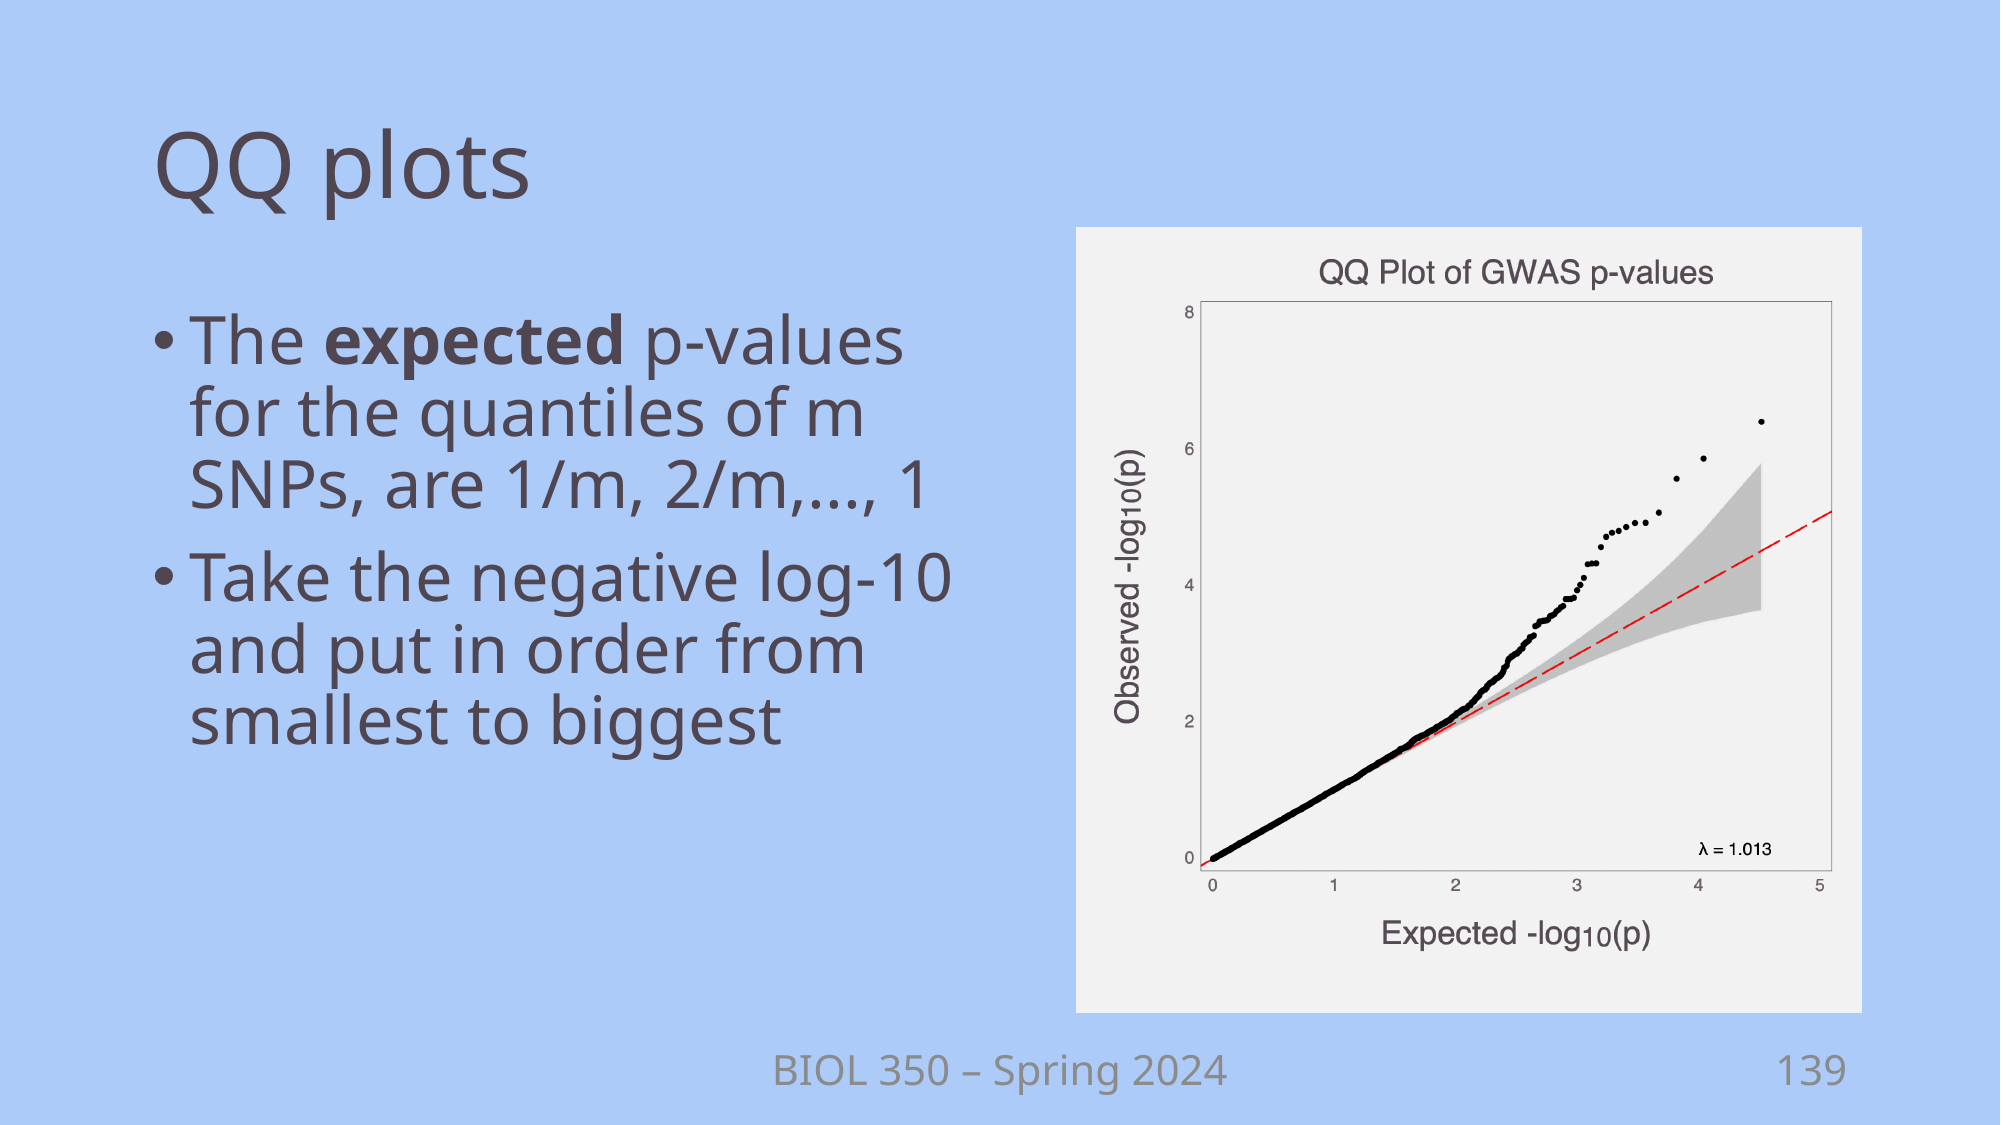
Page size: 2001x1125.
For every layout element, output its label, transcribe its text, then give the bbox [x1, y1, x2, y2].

title QQ plots [137, 59, 1863, 278]
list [1076, 227, 1863, 1014]
list The expected p-values for the quantiles of m SNPs, are 1/m, 2/m,..., 1 Take the negative log-10 and put in order from smallest to biggest [137, 299, 988, 1014]
footer BIOL 350 – Spring 2024 [662, 1042, 1338, 1103]
slide_number 139 [1412, 1042, 1863, 1103]
